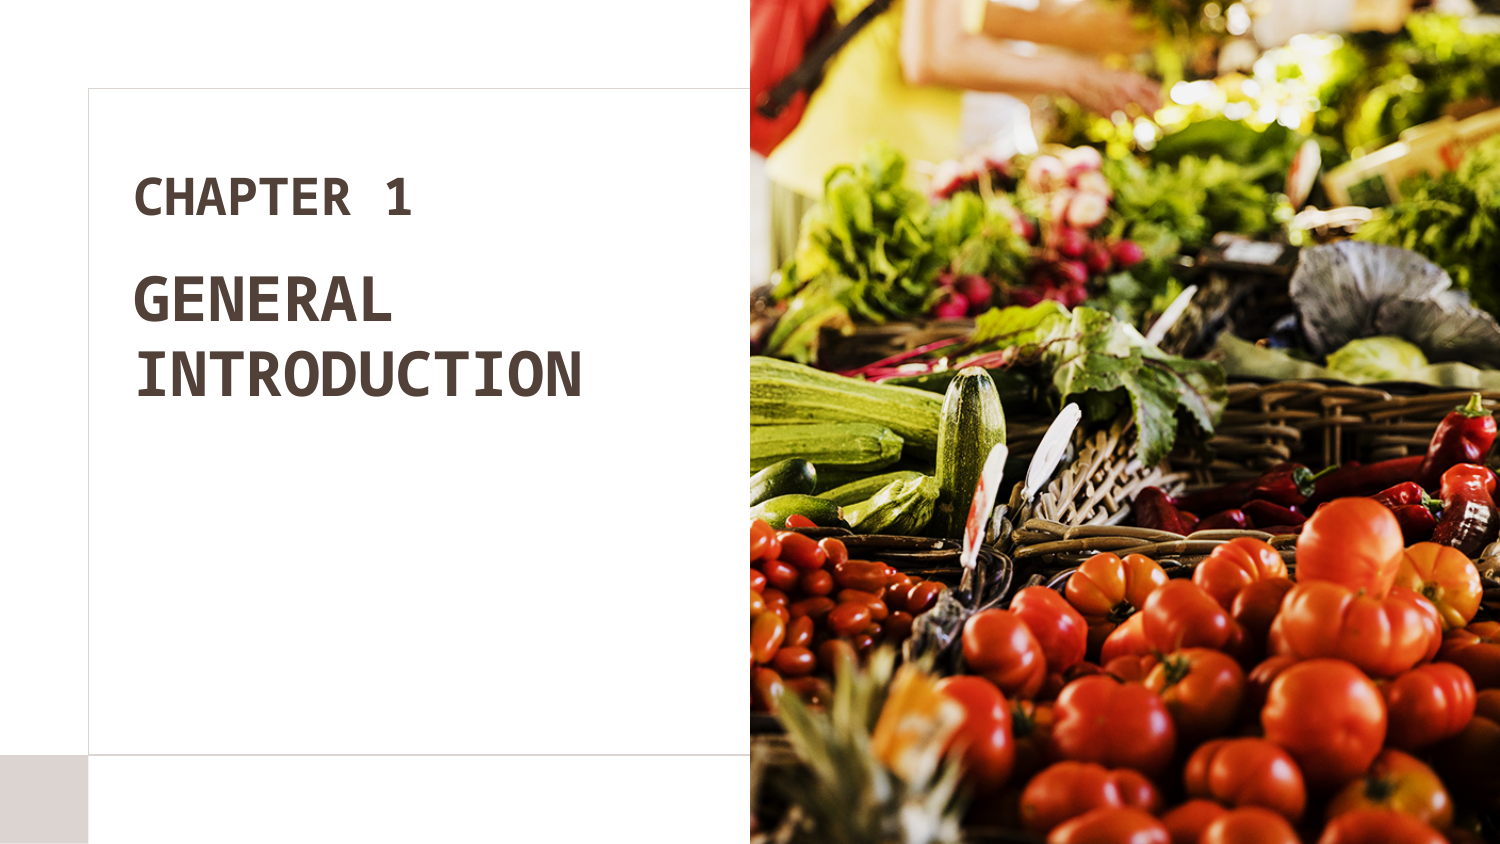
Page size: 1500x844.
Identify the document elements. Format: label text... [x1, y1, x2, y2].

list CHAPTER 1 GENERAL INTRODUCTION [118, 148, 625, 410]
picture [749, 0, 1500, 844]
